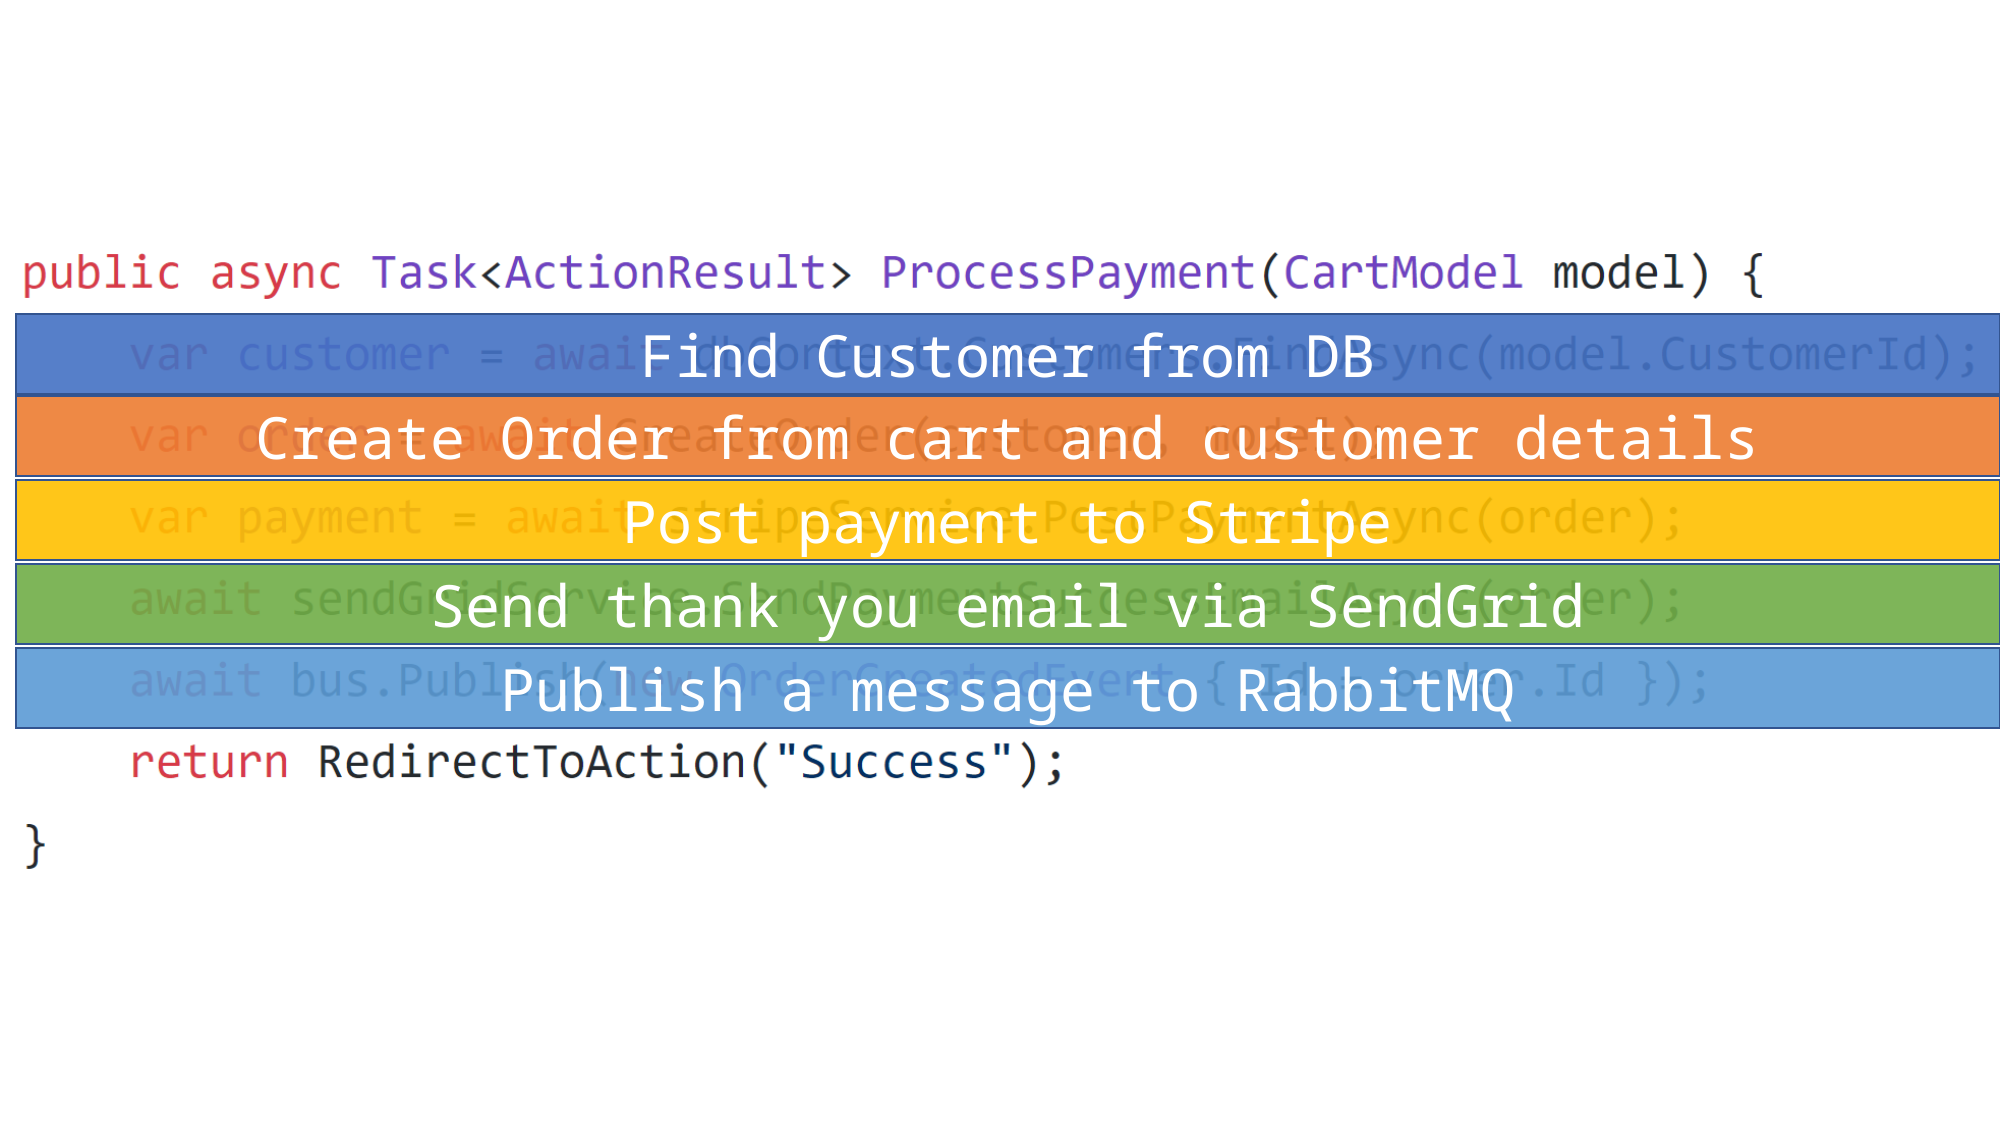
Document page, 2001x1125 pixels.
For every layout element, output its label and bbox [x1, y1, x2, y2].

picture [0, 250, 2000, 875]
